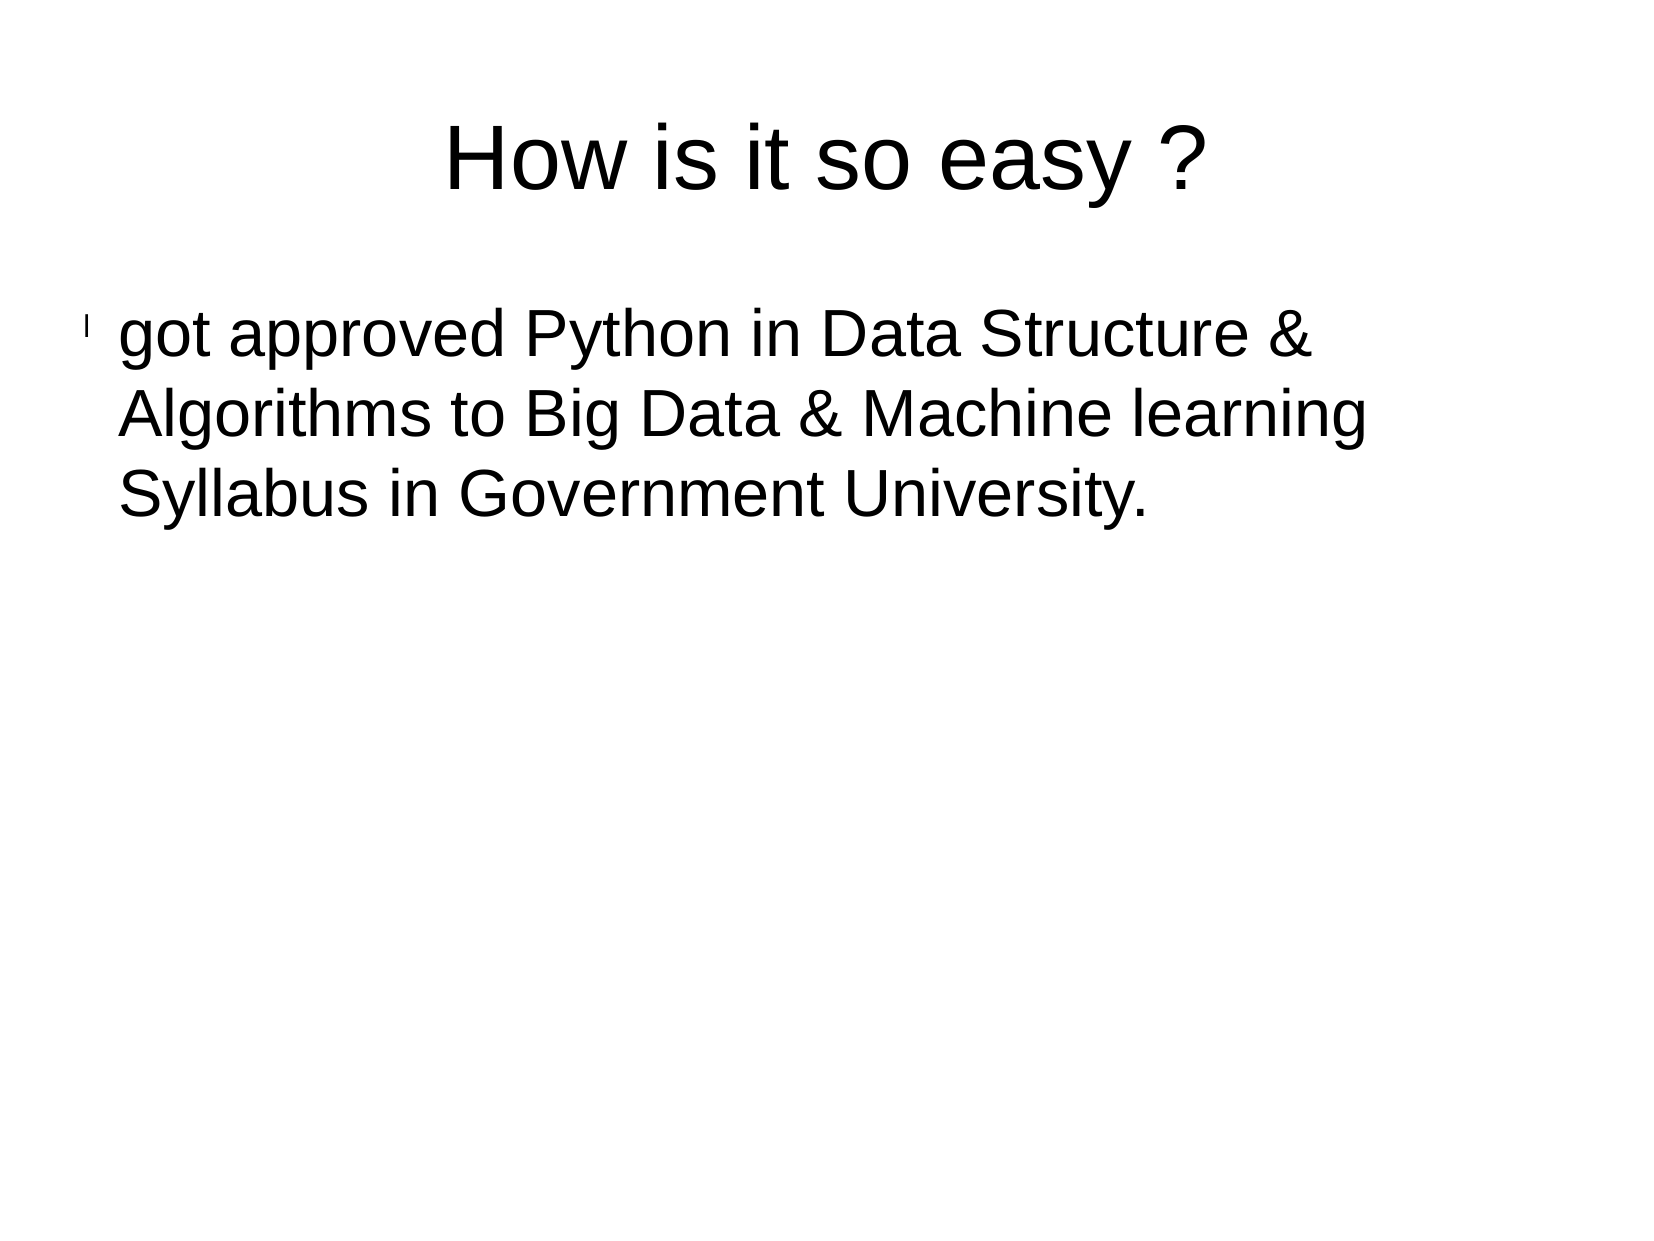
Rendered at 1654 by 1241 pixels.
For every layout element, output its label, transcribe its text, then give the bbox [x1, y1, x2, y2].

text_box How is it so easy ? [82, 49, 1571, 257]
text_box got approved Python in Data Structure & Algorithms to Big Data & Machine learning Syllabus in Government University. [82, 290, 1571, 1010]
